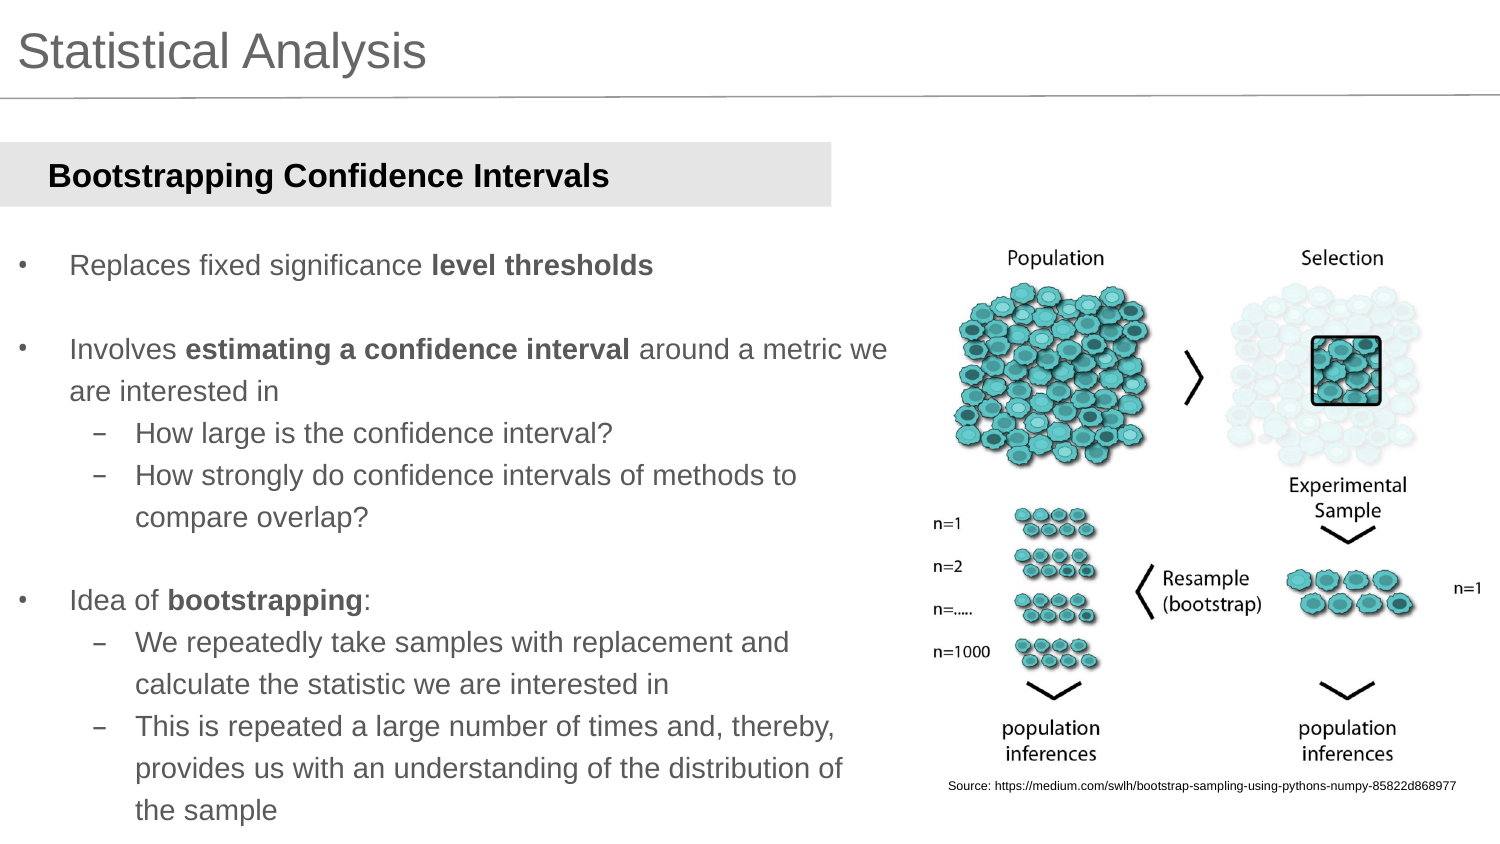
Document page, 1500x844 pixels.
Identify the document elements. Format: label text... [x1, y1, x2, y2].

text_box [0, 94, 1500, 99]
text_box Bootstrapping Confidence Intervals [32, 146, 795, 195]
text_box Source: https://medium.com/swlh/bootstrap-sampling-using-pythons-numpy-85822d868977 [933, 782, 1474, 806]
text_box Replaces fixed significance level thresholds Involves estimating a confidence interval around a metric we are interested in How large is the confidence interval? How strongly do confidence intervals of methods to compare overlap? Idea of bootstrapping: We repeatedly take samples with replacement and calculate the statistic we are interested in This is repeated a large number of times and, thereby, provides us with an understanding of the distribution of the sample [0, 231, 905, 404]
text_box [0, 142, 832, 207]
text_box Statistical Analysis [2, 3, 1483, 93]
picture [912, 242, 1490, 774]
